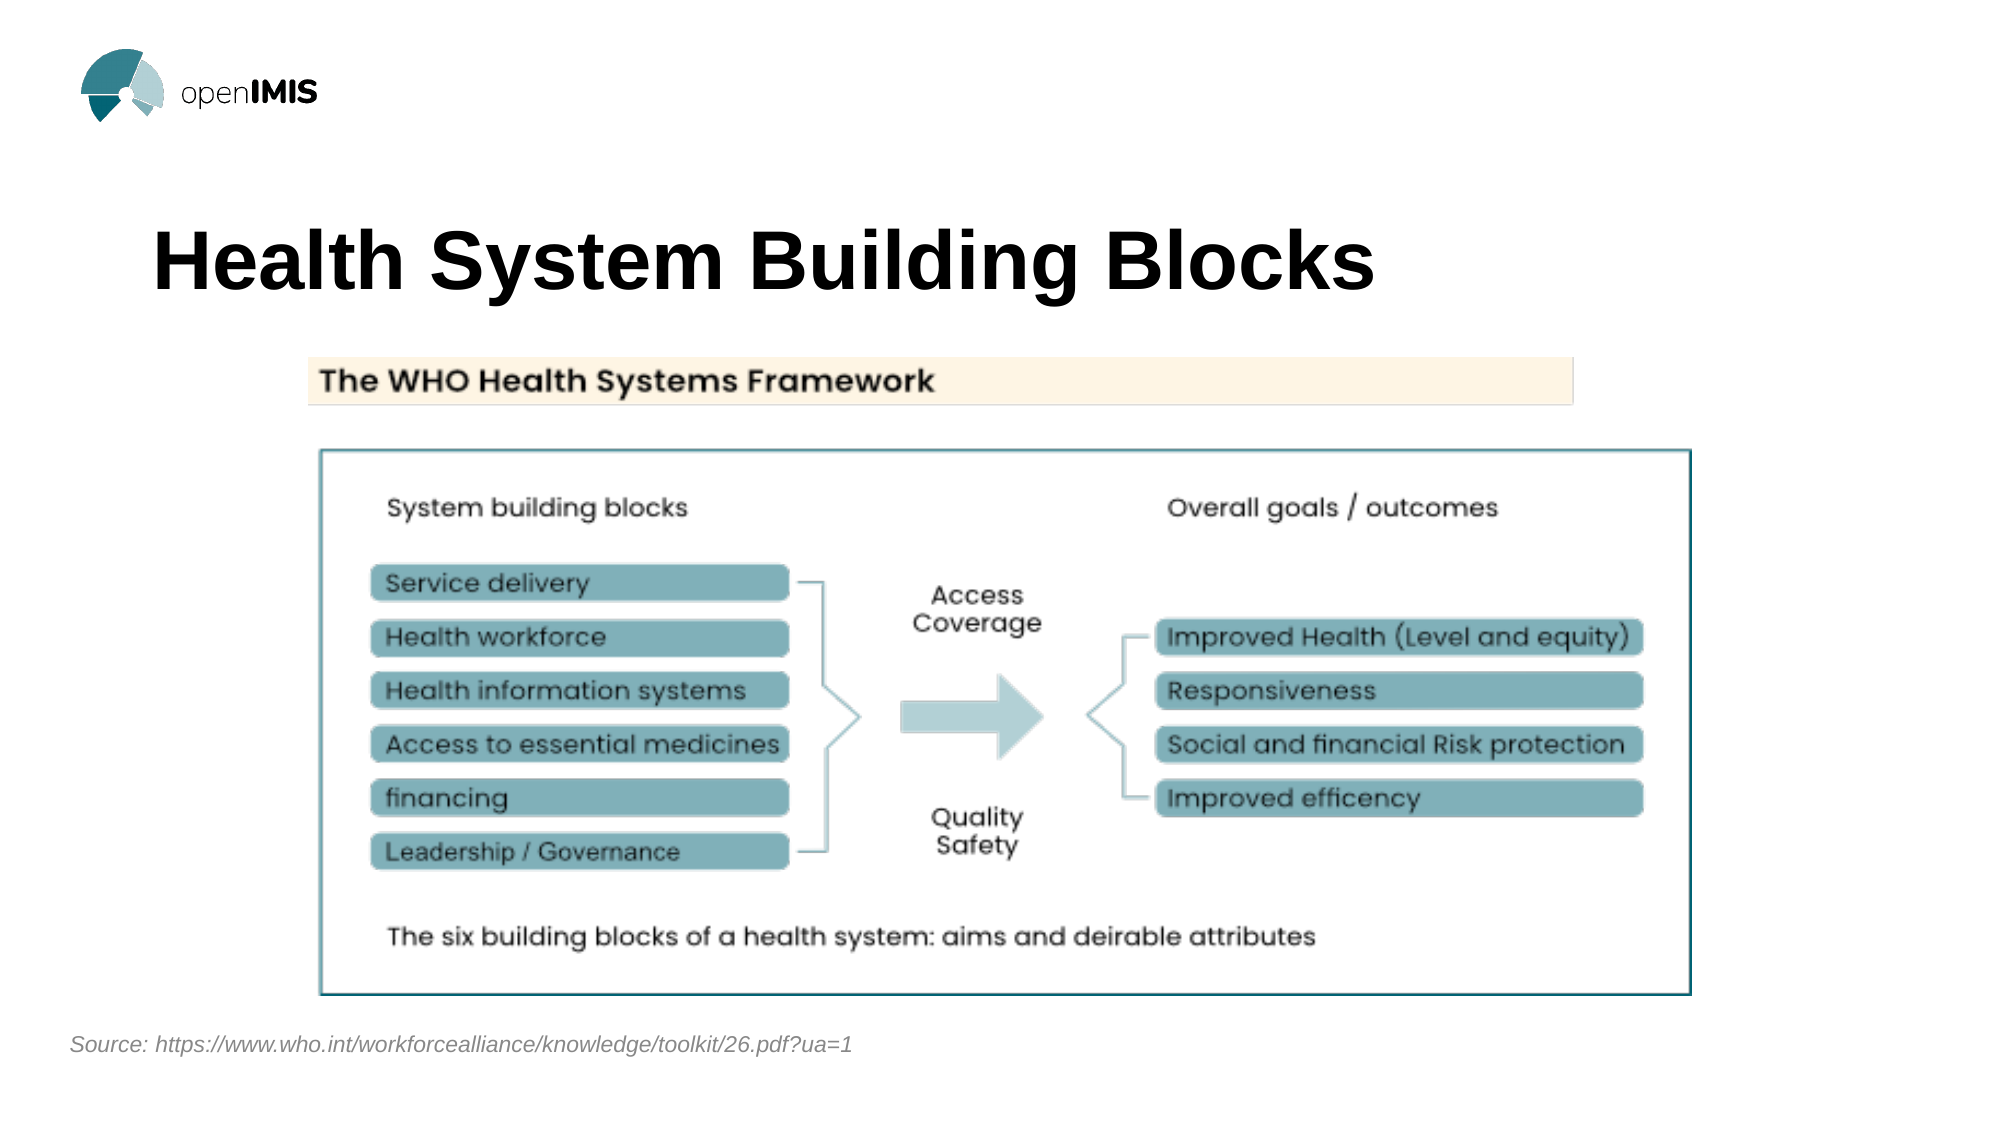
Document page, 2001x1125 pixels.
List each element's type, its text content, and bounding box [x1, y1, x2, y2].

footer Source: https://www.who.int/workforcealliance/knowledge/toolkit/26.pdf?ua=1 [54, 1013, 889, 1073]
picture [81, 49, 352, 122]
title Health System Building Blocks [137, 185, 2000, 340]
picture [308, 357, 1692, 996]
